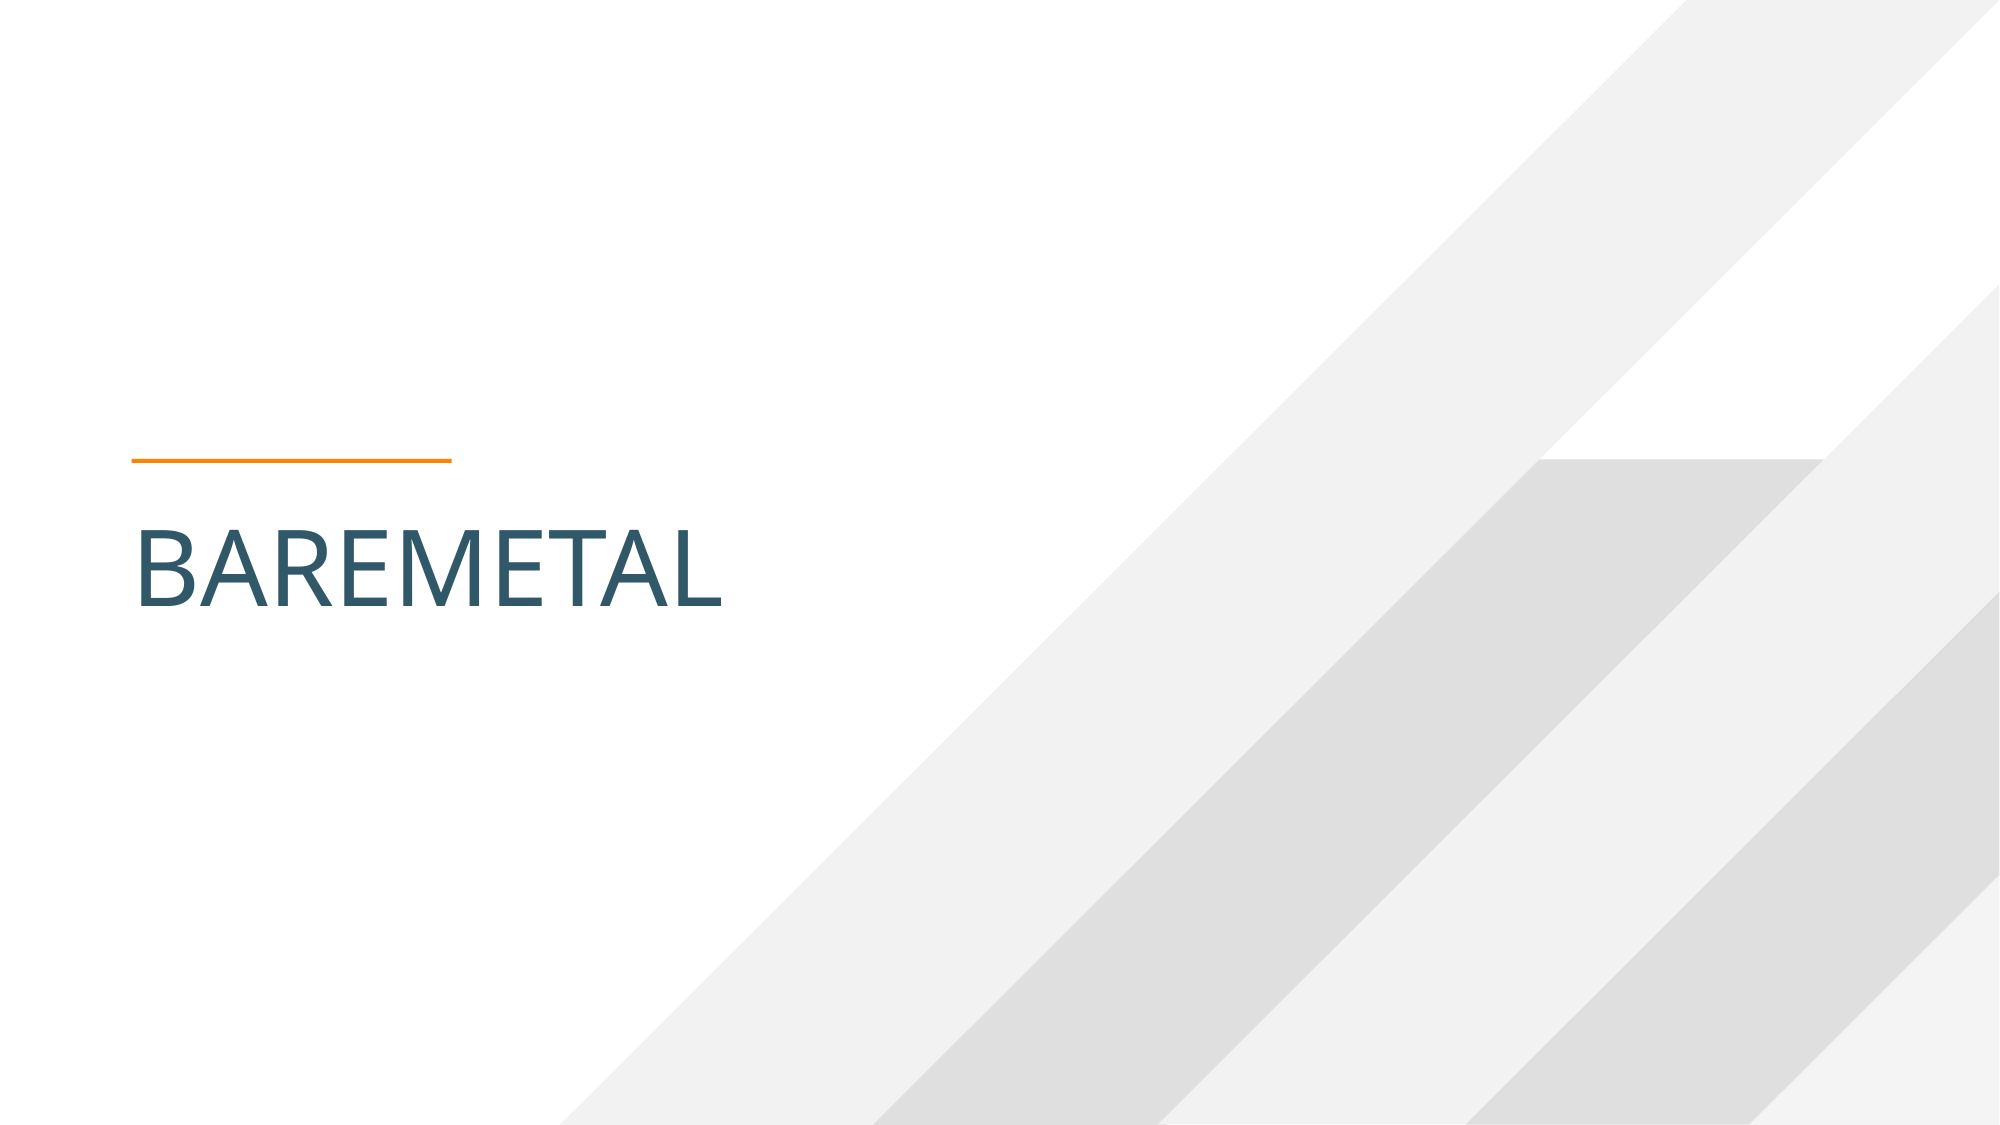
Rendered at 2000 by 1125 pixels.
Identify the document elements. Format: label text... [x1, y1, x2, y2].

title BAREMETAL [131, 514, 1879, 848]
